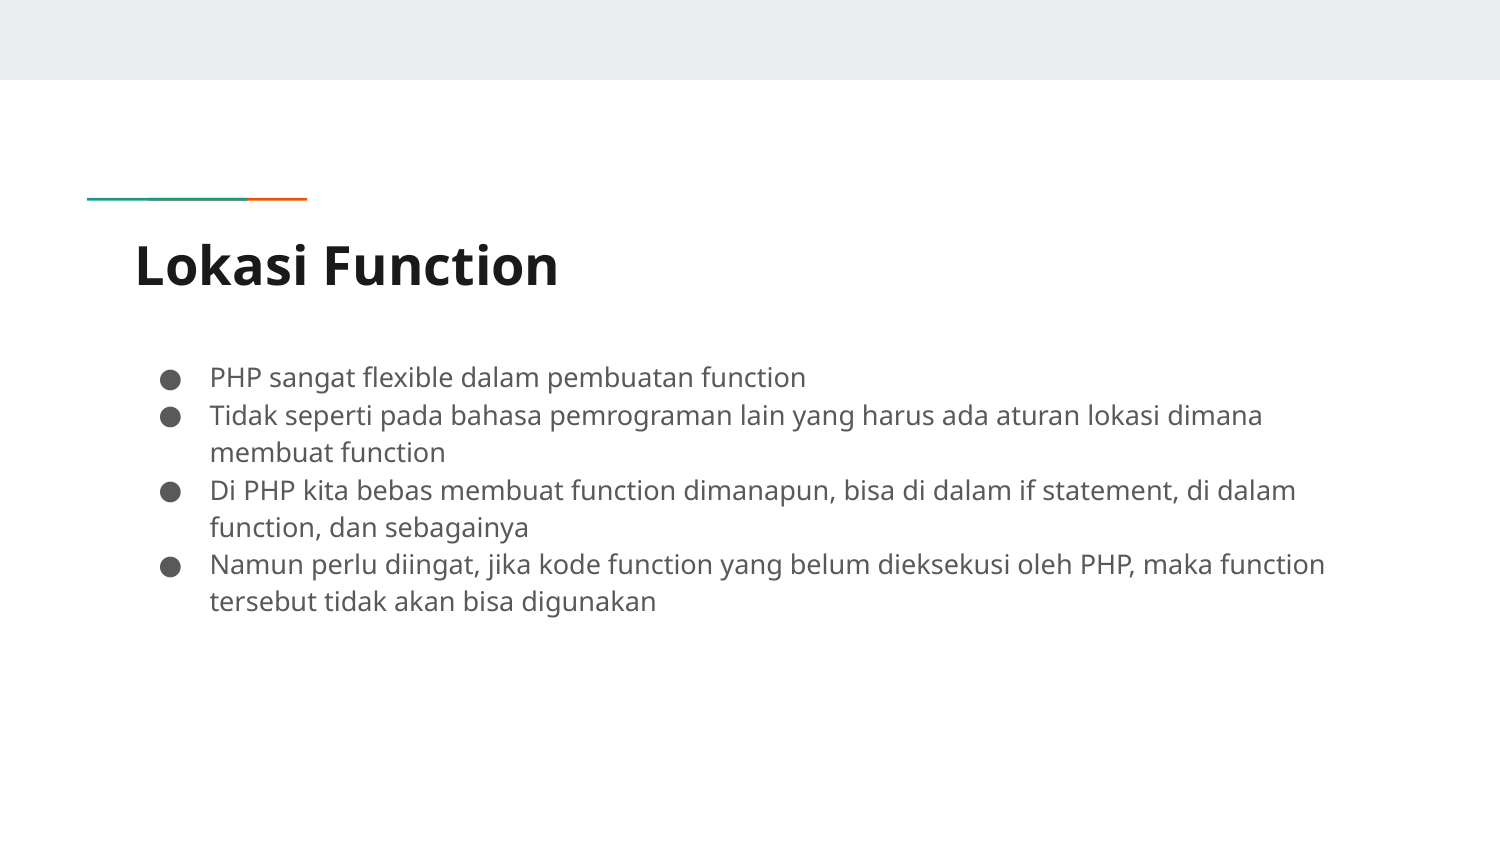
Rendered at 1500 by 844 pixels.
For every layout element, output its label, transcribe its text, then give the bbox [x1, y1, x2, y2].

list PHP sangat flexible dalam pembuatan function Tidak seperti pada bahasa pemrograman lain yang harus ada aturan lokasi dimana membuat function Di PHP kita bebas membuat function dimanapun, bisa di dalam if statement, di dalam function, dan sebagainya Namun perlu diingat, jika kode function yang belum dieksekusi oleh PHP, maka function tersebut tidak akan bisa digunakan [119, 341, 1381, 712]
title Lokasi Function [119, 216, 1381, 305]
